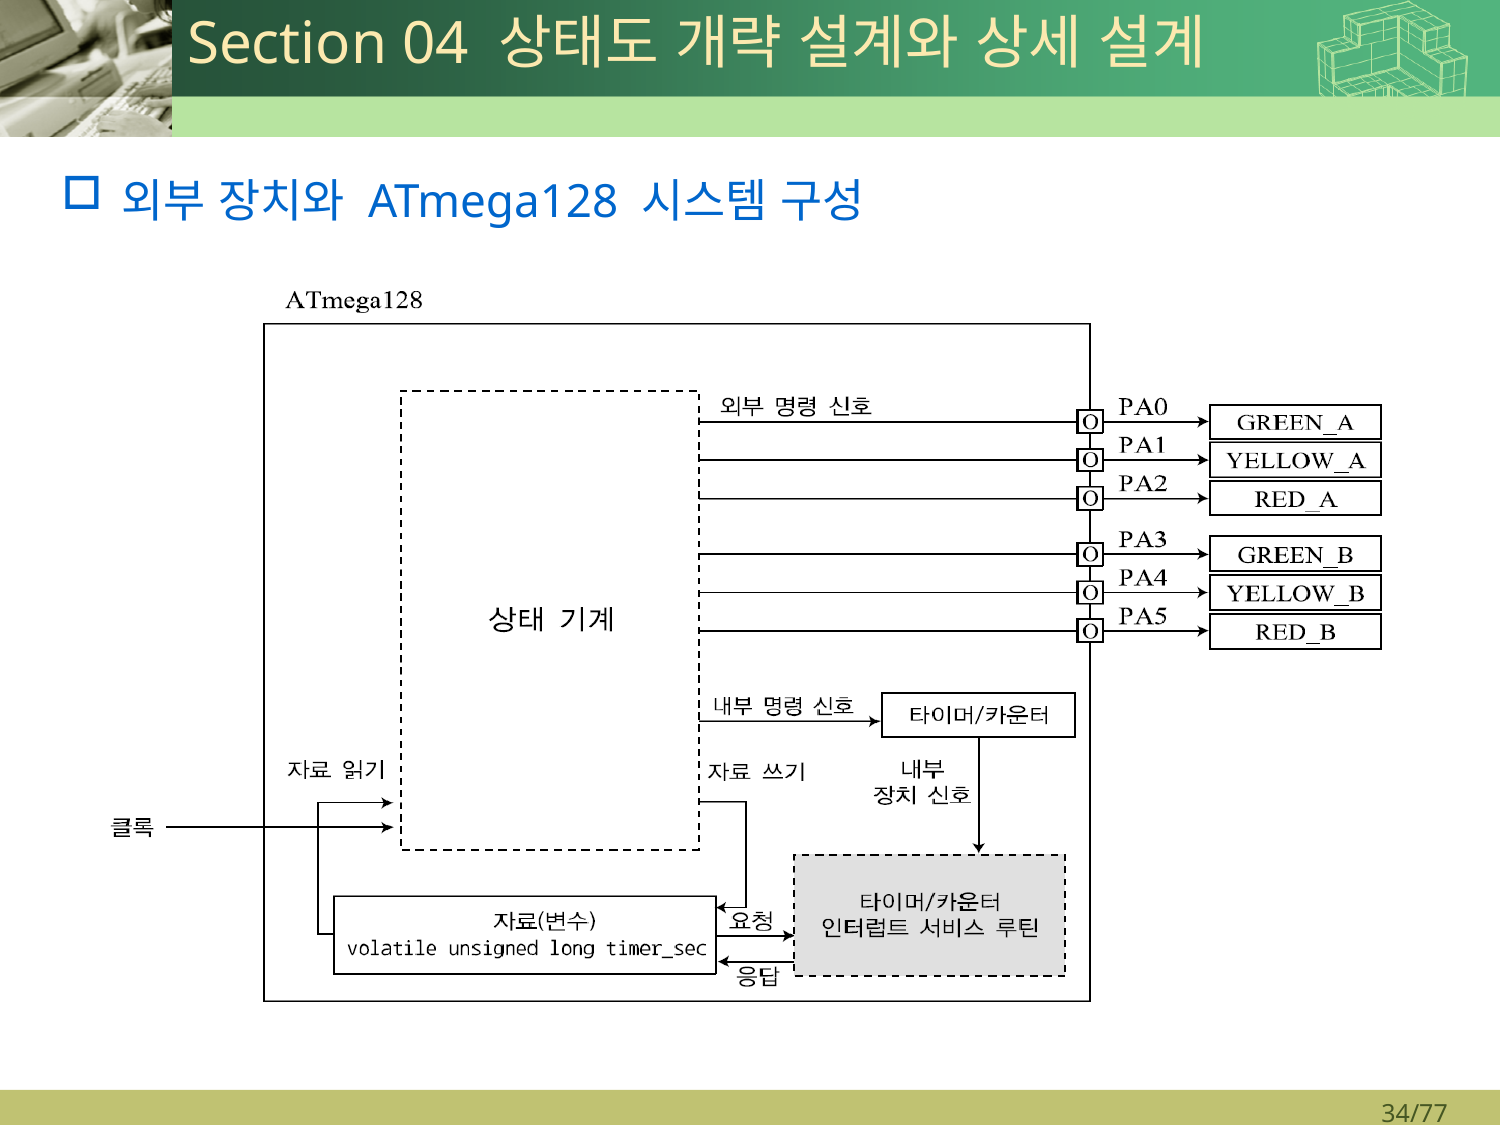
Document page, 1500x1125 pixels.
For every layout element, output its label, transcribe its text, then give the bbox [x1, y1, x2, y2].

picture [0, 75, 1500, 151]
picture [100, 278, 1395, 1012]
text_box [0, 0, 1500, 75]
title Section 04 상태도 개략 설계와 상세 설계 [172, 75, 1500, 94]
list 외부 장치와 ATmega128 시스템 구성 [46, 164, 1459, 1067]
